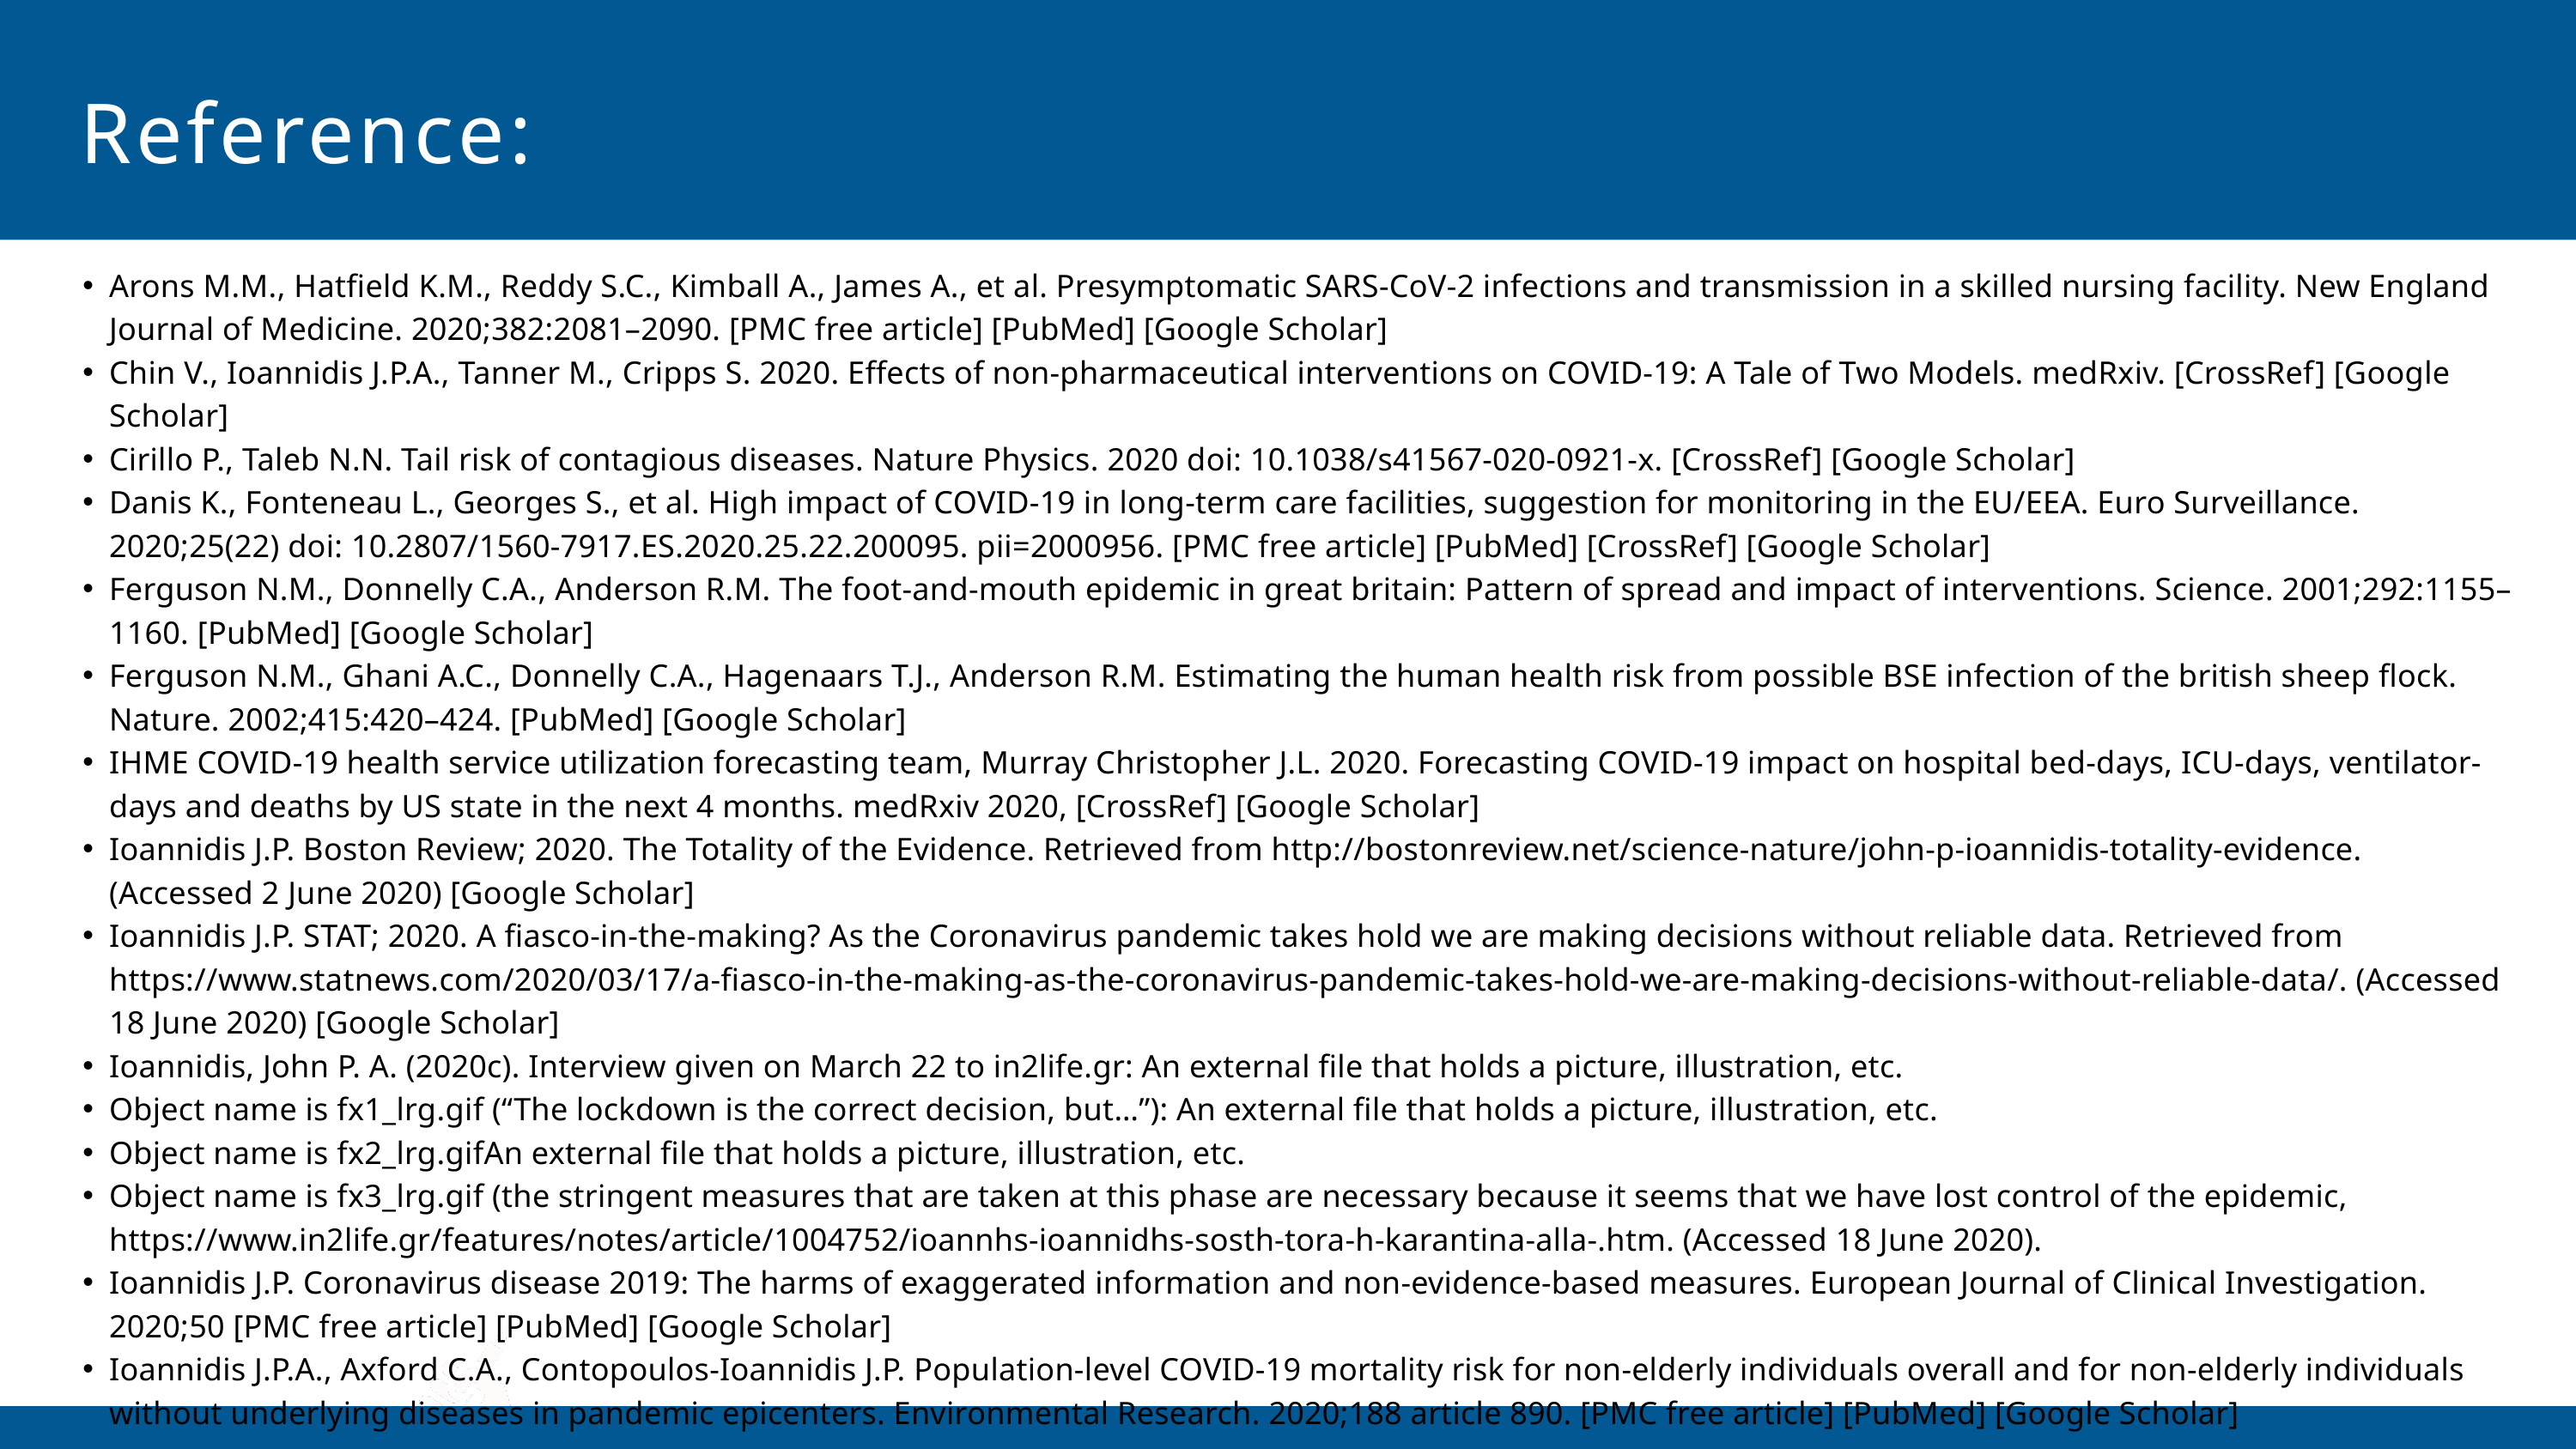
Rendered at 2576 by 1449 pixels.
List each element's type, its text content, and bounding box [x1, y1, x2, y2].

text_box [0, 1405, 2576, 1449]
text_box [0, 0, 2576, 240]
text_box Arons M.M., Hatfield K.M., Reddy S.C., Kimball A., James A., et al. Presymptomatic SARS-CoV-2 infections and transmission in a skilled nursing facility. New England Journal of Medicine. 2020;382:2081–2090. [PMC free article] [PubMed] [Google Scholar] Chin V., Ioannidis J.P.A., Tanner M., Cripps S. 2020. Effects of non-pharmaceutical interventions on COVID-19: A Tale of Two Models. medRxiv. [CrossRef] [Google Scholar] Cirillo P., Taleb N.N. Tail risk of contagious diseases. Nature Physics. 2020 doi: 10.1038/s41567-020-0921-x. [CrossRef] [Google Scholar] Danis K., Fonteneau L., Georges S., et al. High impact of COVID-19 in long-term care facilities, suggestion for monitoring in the EU/EEA. Euro Surveillance. 2020;25(22) doi: 10.2807/1560-7917.ES.2020.25.22.200095. pii=2000956. [PMC free article] [PubMed] [CrossRef] [Google Scholar] Ferguson N.M., Donnelly C.A., Anderson R.M. The foot-and-mouth epidemic in great britain: Pattern of spread and impact of interventions. Science. 2001;292:1155–1160. [PubMed] [Google Scholar] Ferguson N.M., Ghani A.C., Donnelly C.A., Hagenaars T.J., Anderson R.M. Estimating the human health risk from possible BSE infection of the british sheep flock. Nature. 2002;415:420–424. [PubMed] [Google Scholar] IHME COVID-19 health service utilization forecasting team, Murray Christopher J.L. 2020. Forecasting COVID-19 impact on hospital bed-days, ICU-days, ventilator-days and deaths by US state in the next 4 months. medRxiv 2020, [CrossRef] [Google Scholar] Ioannidis J.P. Boston Review; 2020. The Totality of the Evidence. Retrieved from http://bostonreview.net/science-nature/john-p-ioannidis-totality-evidence. (Accessed 2 June 2020) [Google Scholar] Ioannidis J.P. STAT; 2020. A fiasco-in-the-making? As the Coronavirus pandemic takes hold we are making decisions without reliable data. Retrieved from https://www.statnews.com/2020/03/17/a-fiasco-in-the-making-as-the-coronavirus-pandemic-takes-hold-we-are-making-decisions-without-reliable-data/. (Accessed 18 June 2020) [Google Scholar] Ioannidis, John P. A. (2020c). Interview given on March 22 to in2life.gr: An external file that holds a picture, illustration, etc. Object name is fx1_lrg.gif (“The lockdown is the correct decision, but…”): An external file that holds a picture, illustration, etc. Object name is fx2_lrg.gifAn external file that holds a picture, illustration, etc. Object name is fx3_lrg.gif (the stringent measures that are taken at this phase are necessary because it seems that we have lost control of the epidemic, https://www.in2life.gr/features/notes/article/1004752/ioannhs-ioannidhs-sosth-tora-h-karantina-alla-.htm. (Accessed 18 June 2020). Ioannidis J.P. Coronavirus disease 2019: The harms of exaggerated information and non-evidence-based measures. European Journal of Clinical Investigation. 2020;50 [PMC free article] [PubMed] [Google Scholar] Ioannidis J.P.A., Axford C.A., Contopoulos-Ioannidis J.P. Population-level COVID-19 mortality risk for non-elderly individuals overall and for non-elderly individuals without underlying diseases in pandemic epicenters. Environmental Research. 2020;188 article 890. [PMC free article] [PubMed] [Google Scholar] [56, 260, 2520, 1404]
